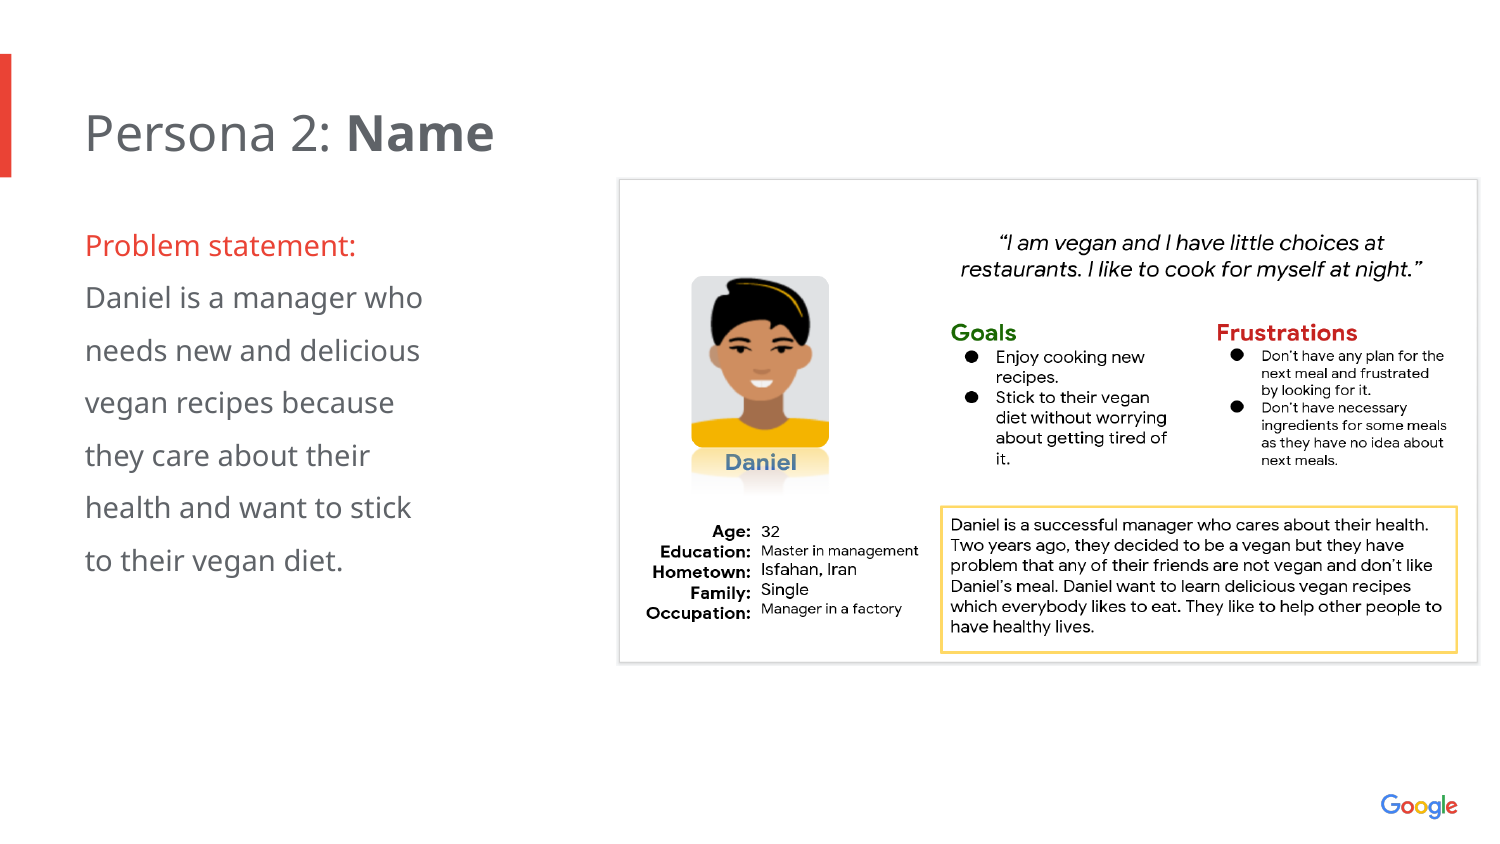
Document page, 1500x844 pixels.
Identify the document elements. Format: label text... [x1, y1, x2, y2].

picture [1381, 794, 1458, 820]
picture [616, 177, 1481, 667]
text_box Persona 2: Name [84, 85, 1087, 176]
text_box Problem statement: Daniel is a manager who needs new and delicious vegan recipes because they care about their health and want to stick to their vegan diet. [84, 194, 444, 645]
